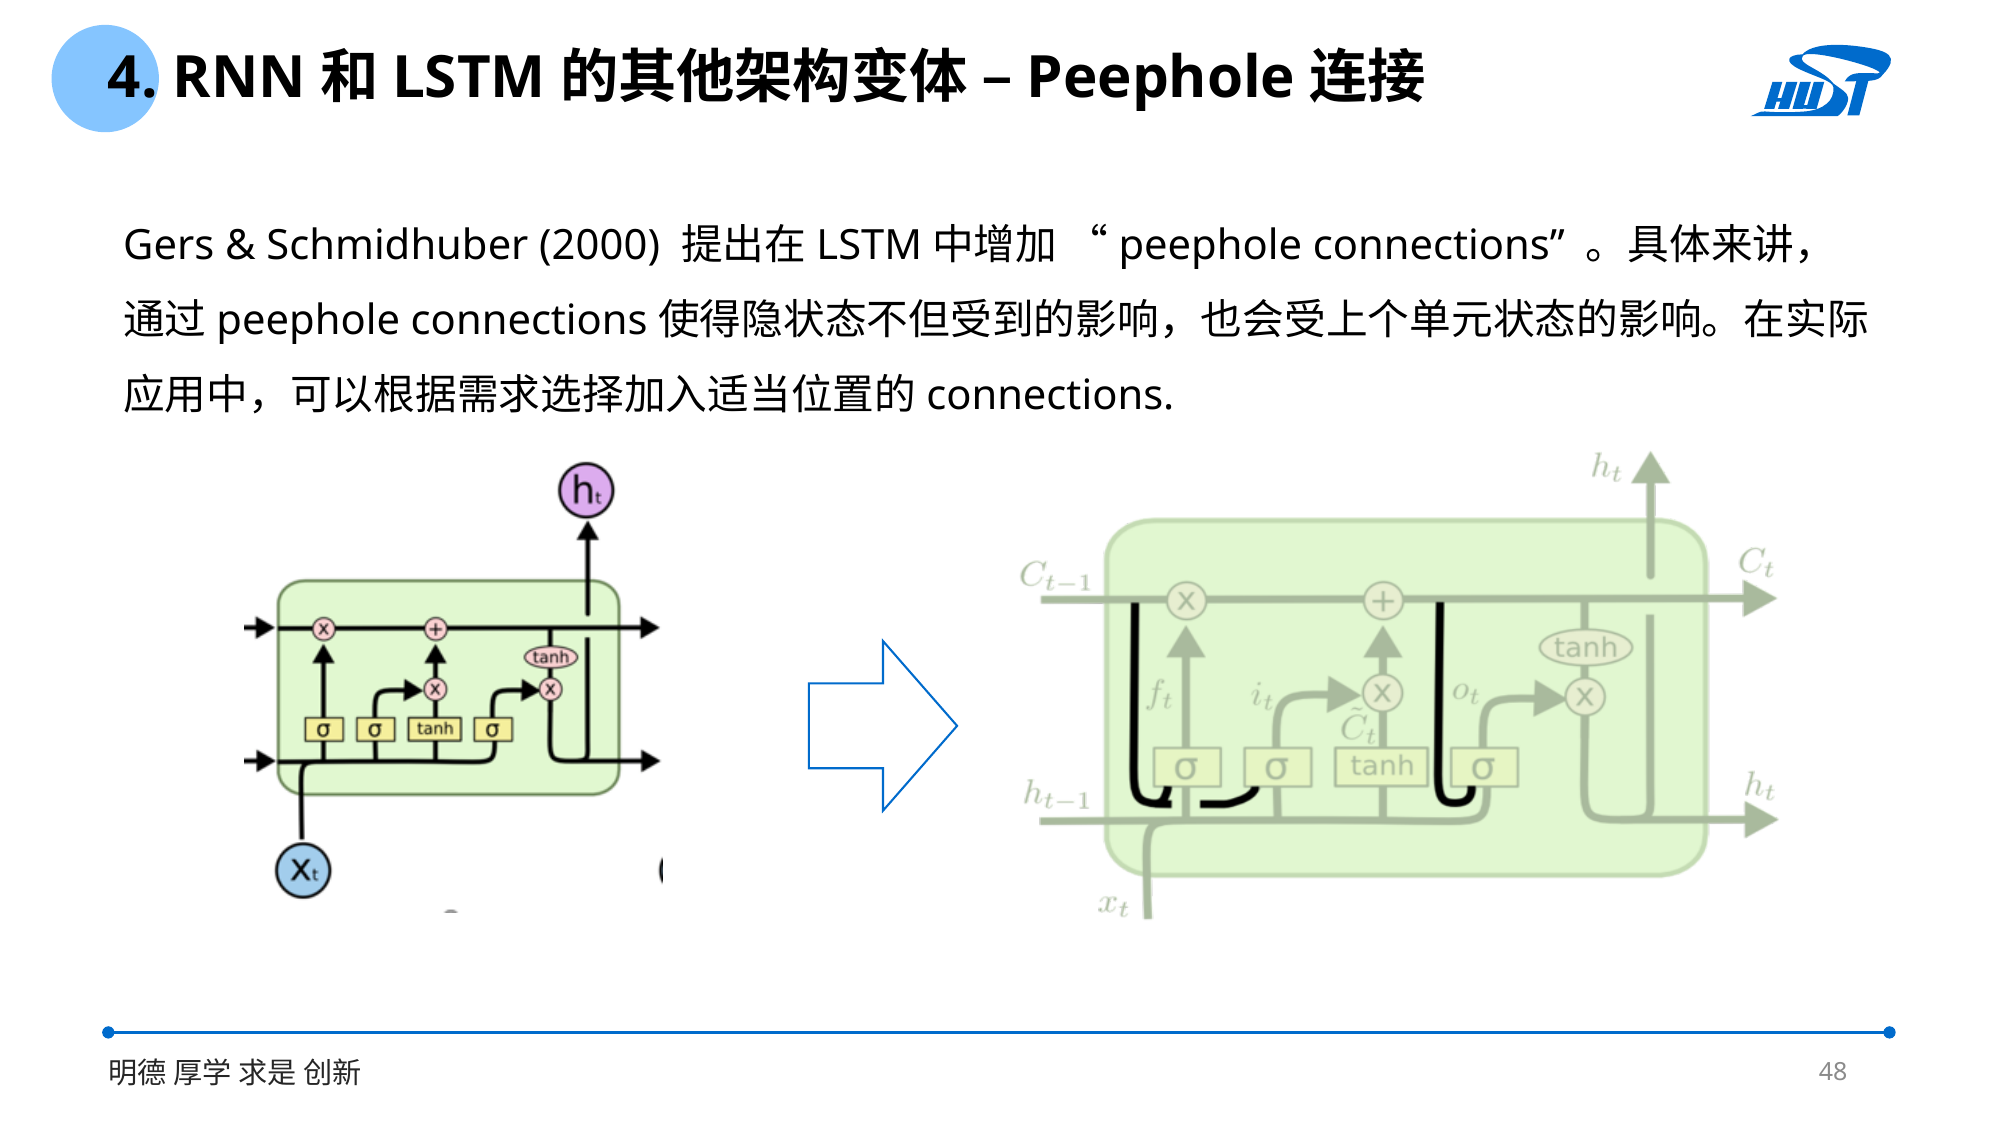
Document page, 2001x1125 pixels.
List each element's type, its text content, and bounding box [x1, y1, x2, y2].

slide_number 48 [1412, 1042, 1863, 1103]
list 4. RNN和LSTM的其他架构变体 –Peephole连接 [93, 43, 1496, 114]
picture [998, 441, 1841, 928]
text_box [807, 638, 959, 814]
picture [244, 456, 663, 913]
